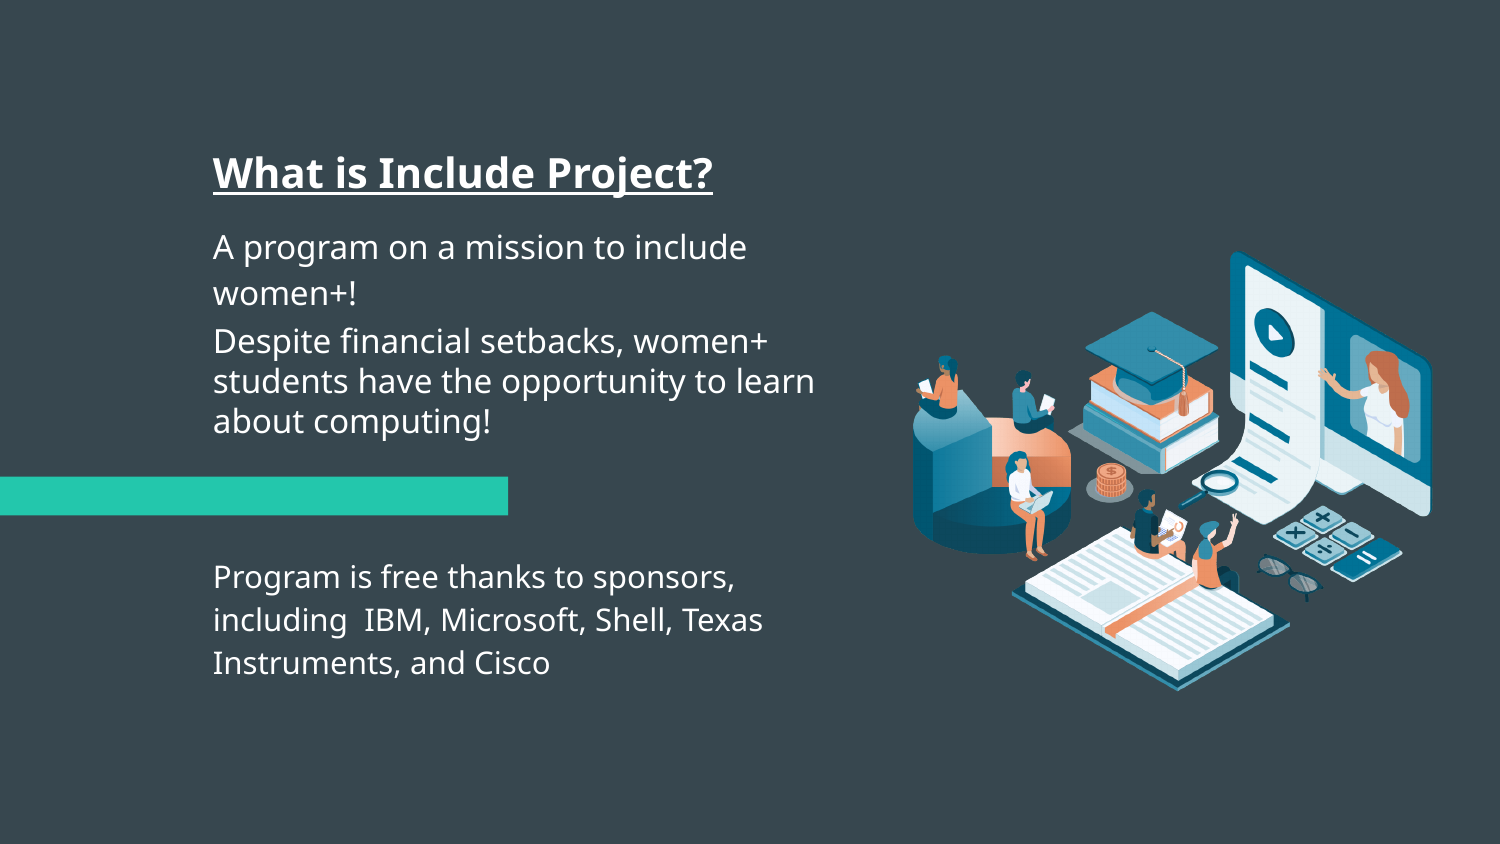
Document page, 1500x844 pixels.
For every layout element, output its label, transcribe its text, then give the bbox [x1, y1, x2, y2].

picture [889, 171, 1445, 727]
subtitle Program is free thanks to sponsors, including IBM, Microsoft, Shell, Texas Instruments, and Cisco [197, 536, 844, 625]
subtitle What is Include Project? A program on a mission to include women+! Despite financial setbacks, women+ students have the opportunity to learn about computing! [197, 360, 884, 456]
